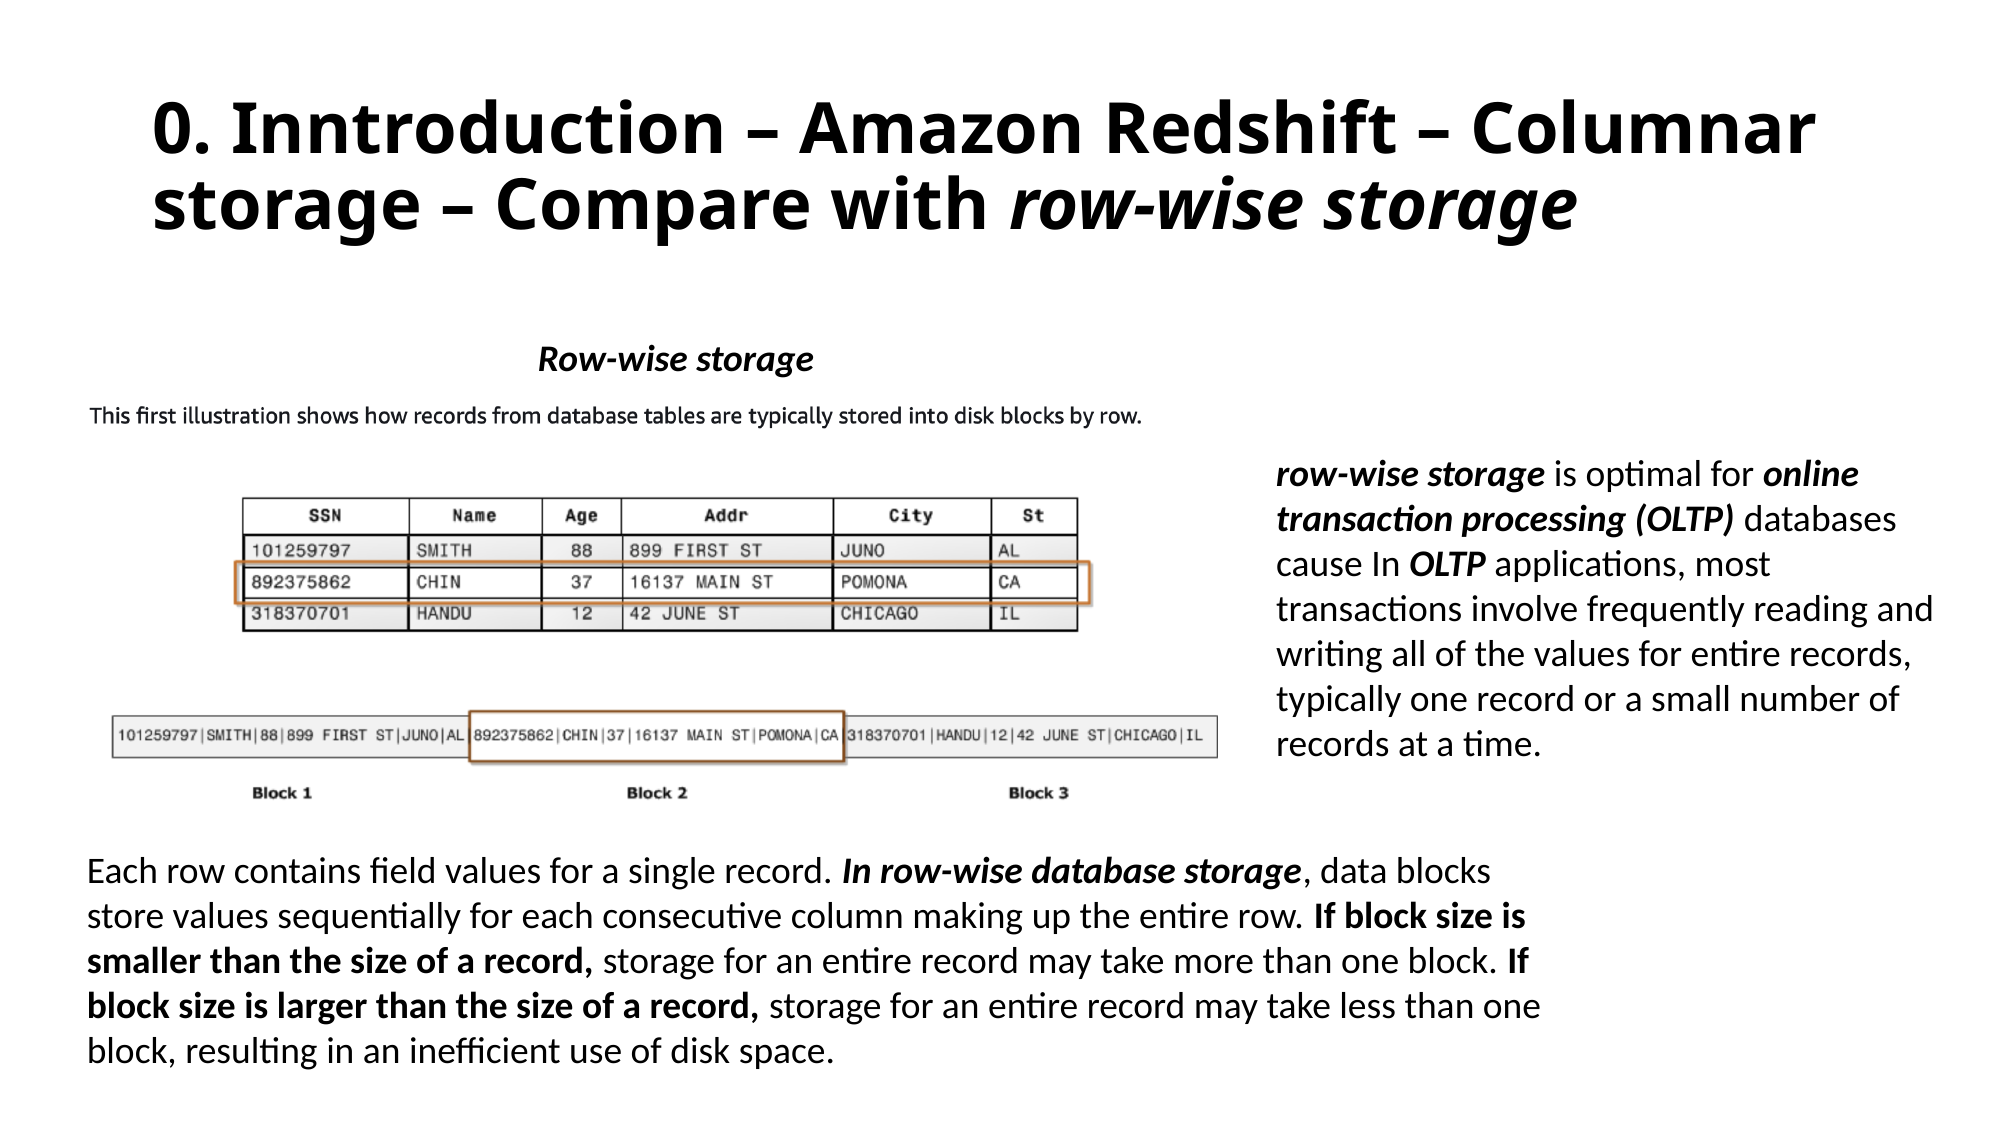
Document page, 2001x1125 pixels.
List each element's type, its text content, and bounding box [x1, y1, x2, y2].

text_box Row-wise storage [137, 326, 1215, 387]
picture [72, 387, 1281, 829]
title 0. Inntroduction – Amazon Redshift – Columnar storage – Compare with row-wise storage [137, 59, 1863, 278]
text_box row-wise storage is optimal for online transaction processing (OLTP) databases cause In OLTP applications, most transactions involve frequently reading and writing all of the values for entire records, typically one record or a small number of records at a time. [1281, 441, 1972, 771]
text_box Each row contains field values for a single record. In row-wise database storage, data blocks store values sequentially for each consecutive column making up the entire row. If block size is smaller than the size of a record, storage for an entire record may take more than one block. If block size is larger than the size of a record, storage for an entire record may take less than one block, resulting in an inefficient use of disk space. [72, 838, 1592, 1079]
